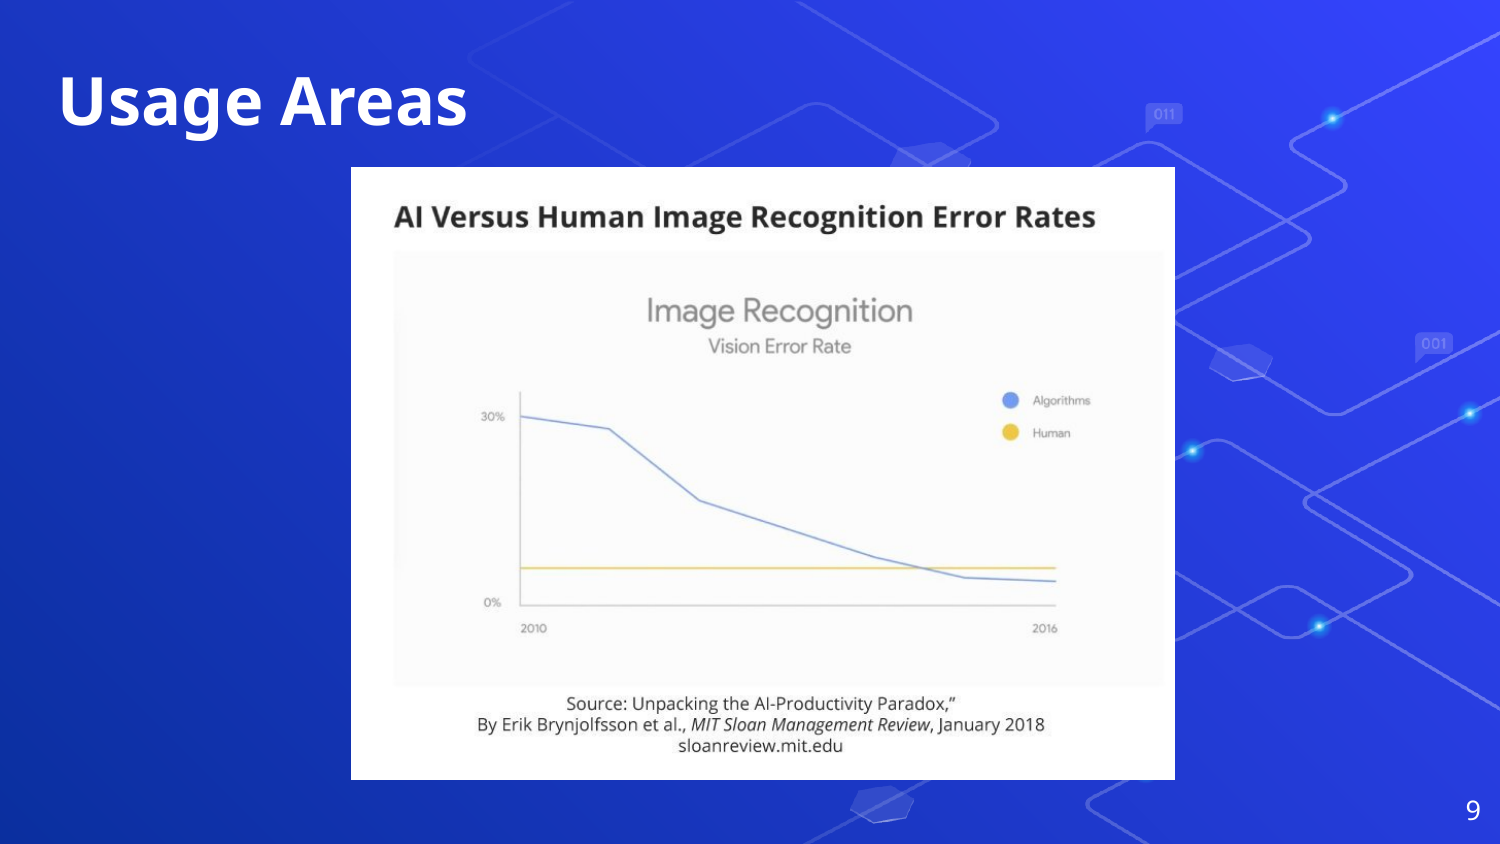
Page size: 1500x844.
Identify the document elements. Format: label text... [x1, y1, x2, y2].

title Usage Areas [57, 43, 855, 139]
picture [0, 0, 1500, 844]
slide_number 9 [1391, 779, 1482, 844]
